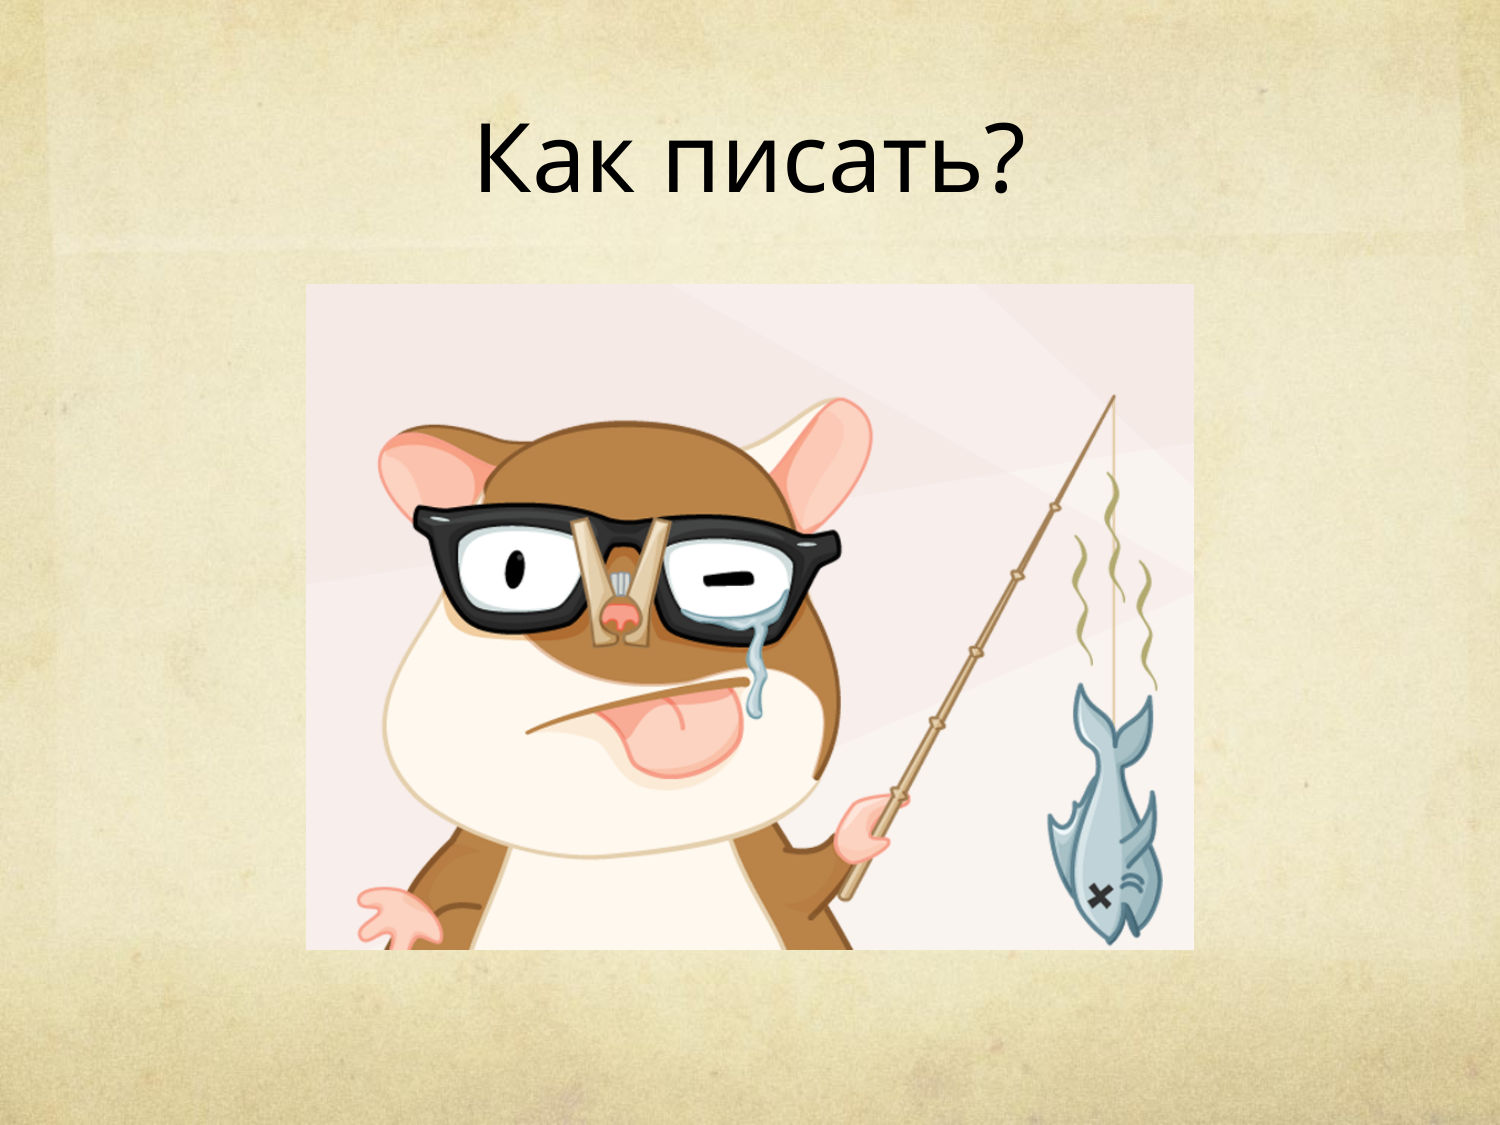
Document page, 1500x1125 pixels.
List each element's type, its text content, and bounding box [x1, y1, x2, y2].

title Как писать? [150, 82, 1350, 225]
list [149, 284, 1351, 951]
picture [0, 0, 1500, 1125]
